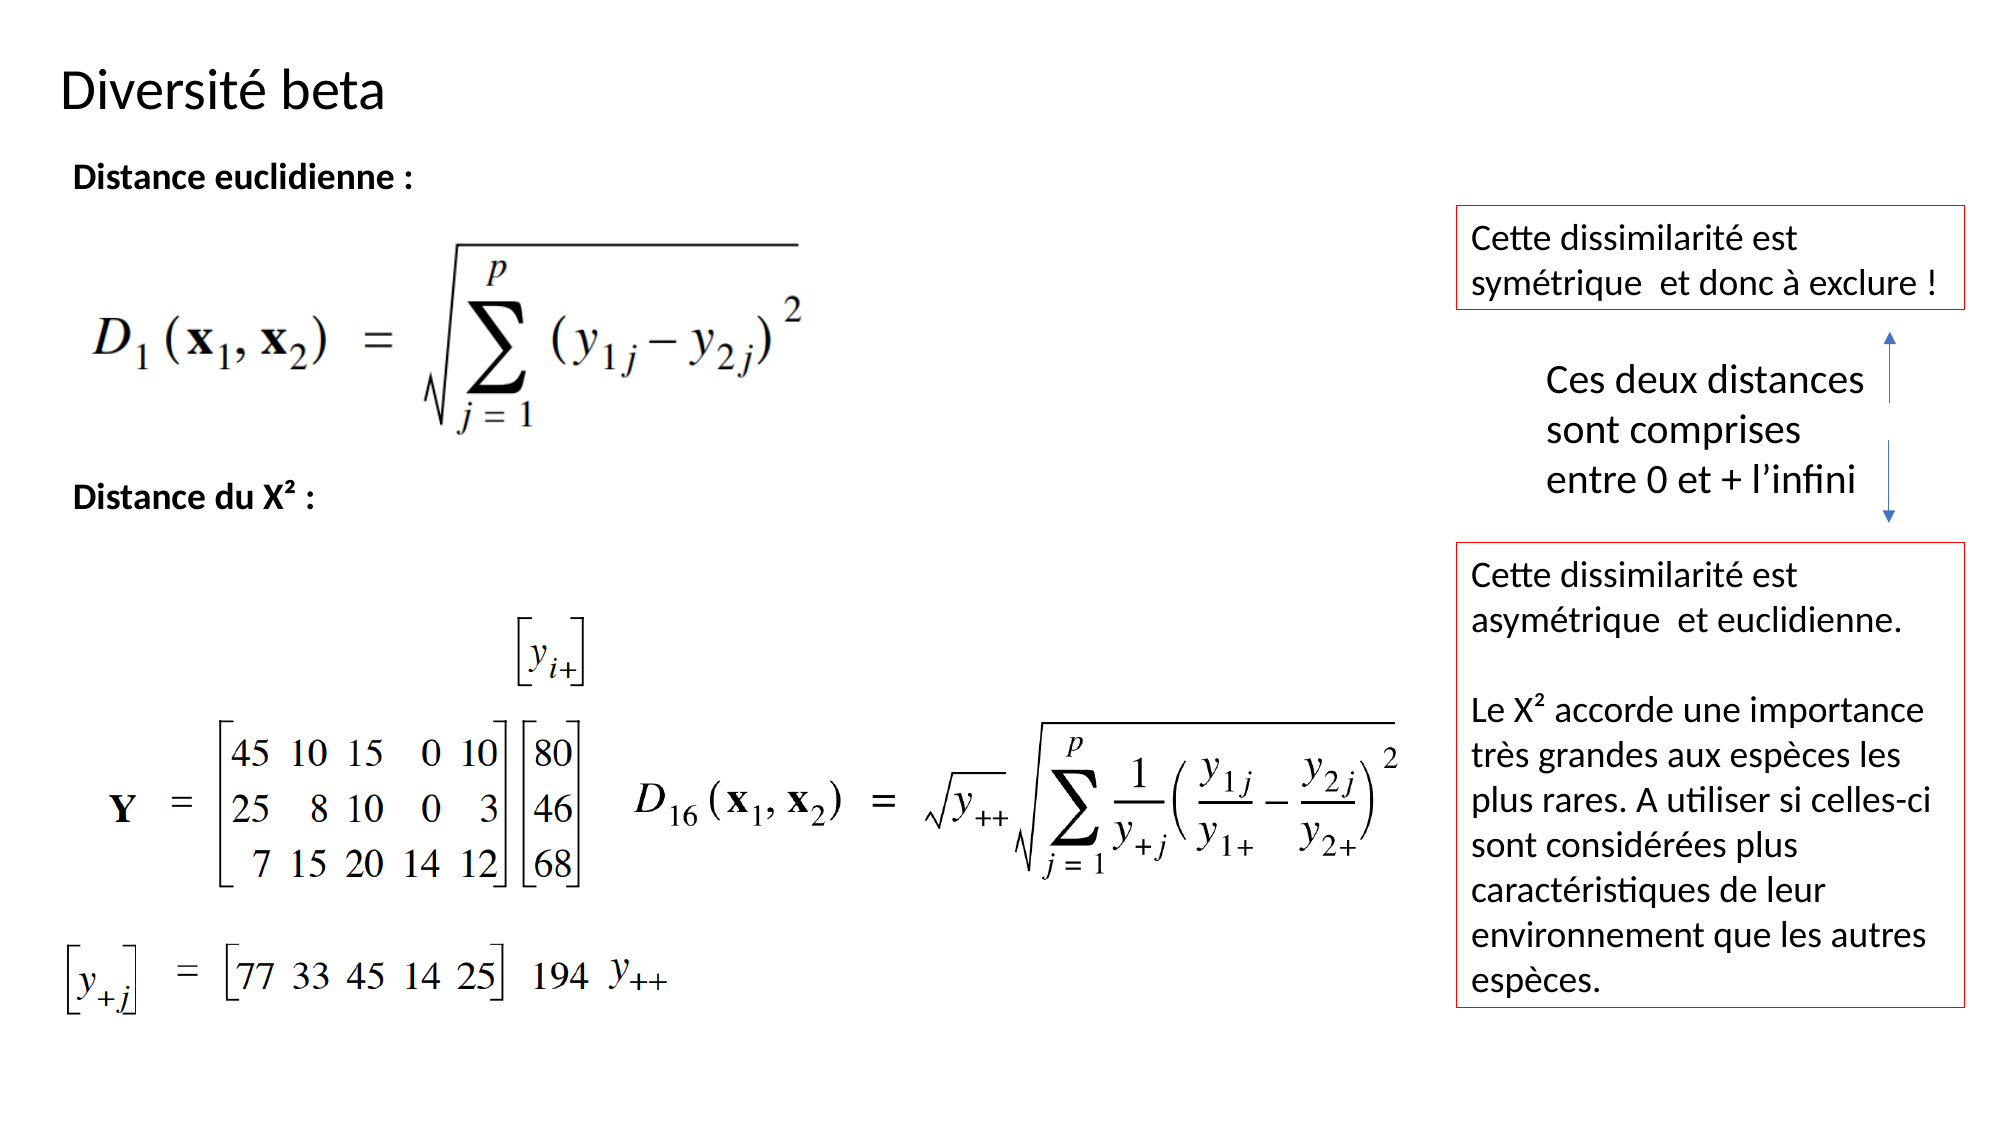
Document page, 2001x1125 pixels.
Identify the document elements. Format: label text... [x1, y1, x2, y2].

picture [35, 581, 673, 1046]
text_box Cette dissimilarité est symétrique et donc à exclure ! [1456, 205, 1965, 310]
text_box Distance du X² : [58, 464, 1903, 525]
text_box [616, 693, 1422, 904]
text_box Diversité beta [45, 43, 1089, 174]
text_box Distance euclidienne : [58, 144, 1903, 205]
text_box Cette dissimilarité est asymétrique et euclidienne. Le X² accorde une importance très grandes aux espèces les plus rares. A utiliser si celles-ci sont considérées plus caractéristiques de leur environnement que les autres espèces. [1456, 542, 1965, 1008]
text_box Ces deux distances sont comprises entre 0 et + l’infini [1531, 344, 1889, 510]
picture [58, 187, 865, 479]
